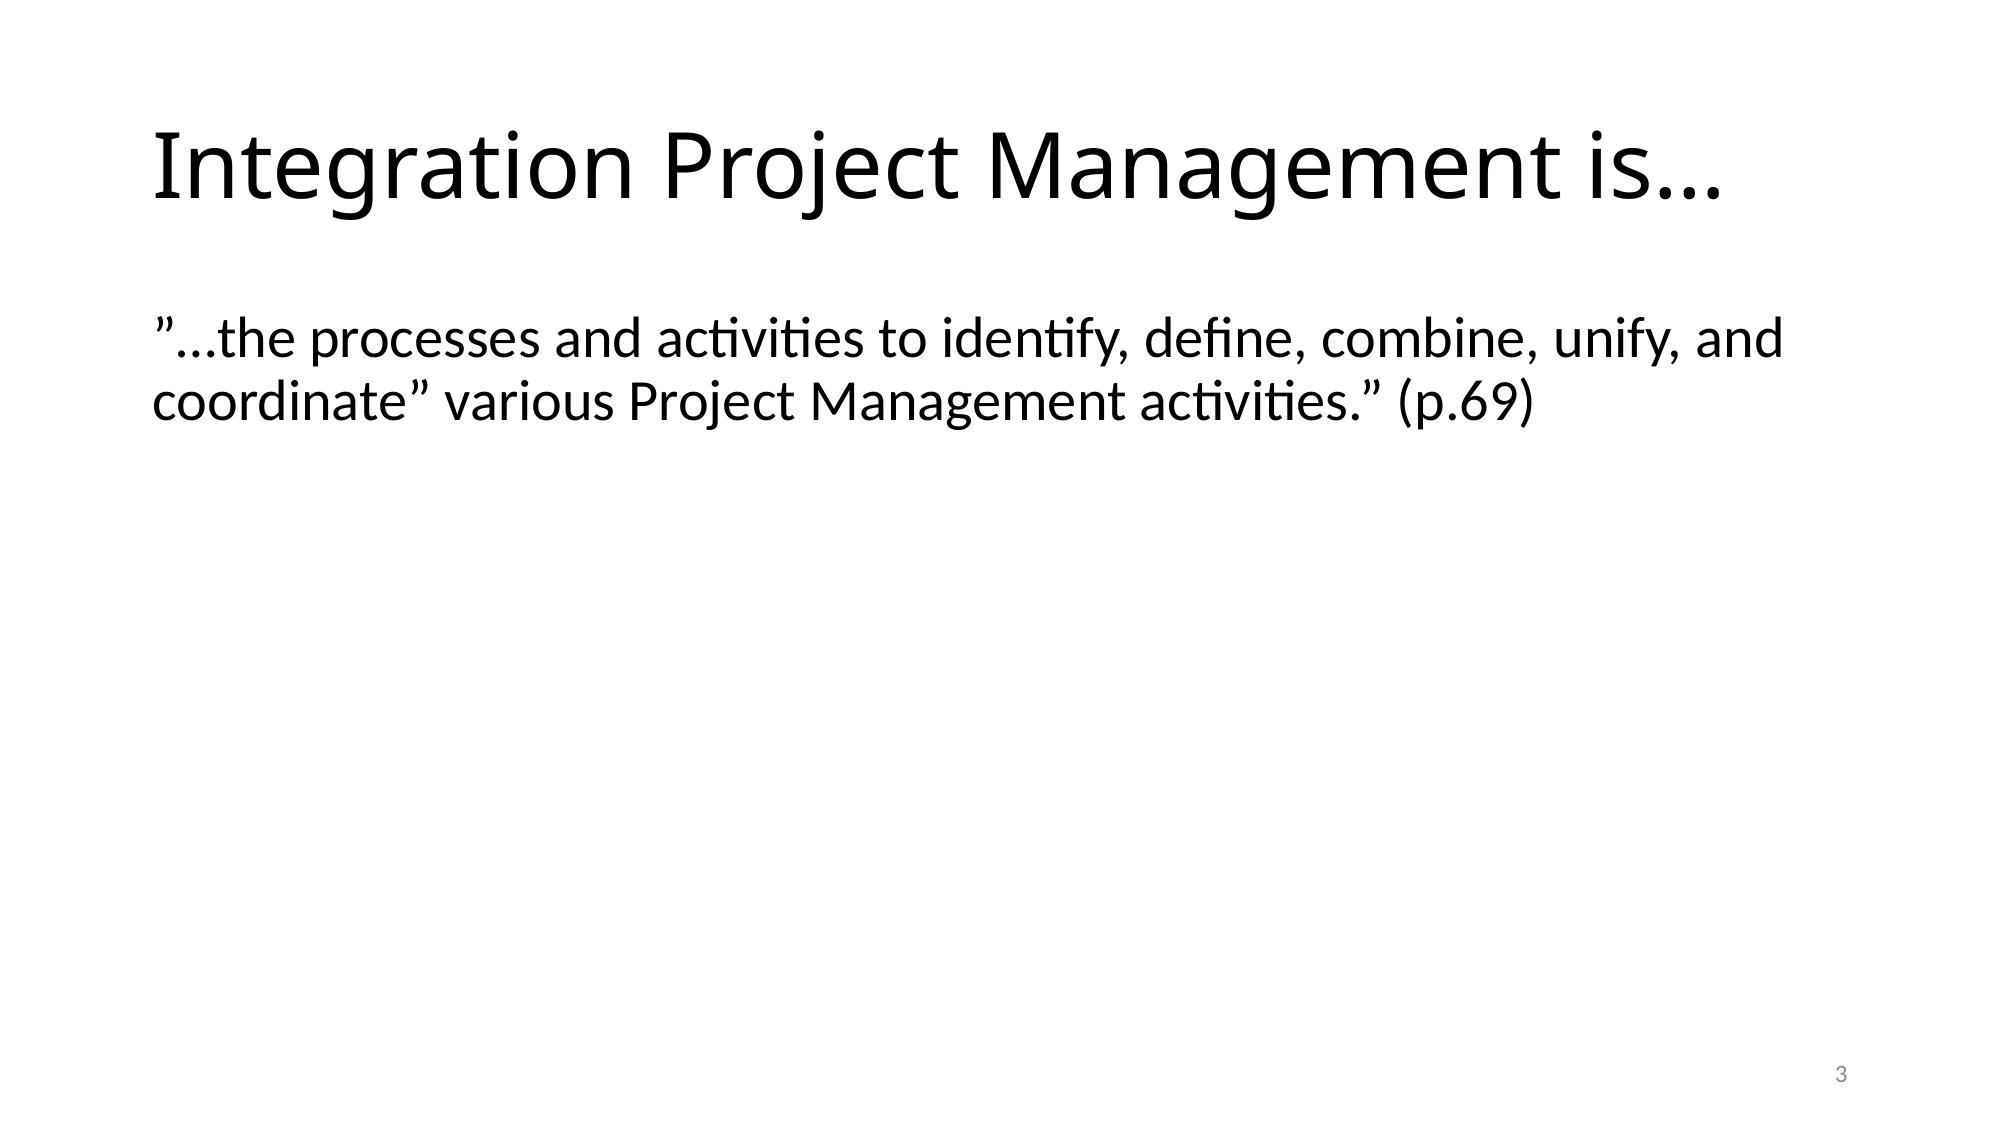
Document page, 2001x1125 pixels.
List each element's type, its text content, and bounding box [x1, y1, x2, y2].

slide_number 3 [1412, 1042, 1863, 1103]
list ”…the processes and activities to identify, define, combine, unify, and coordinate” various Project Management activities.” (p.69) [137, 299, 1863, 1014]
title Integration Project Management is… [137, 59, 1863, 278]
